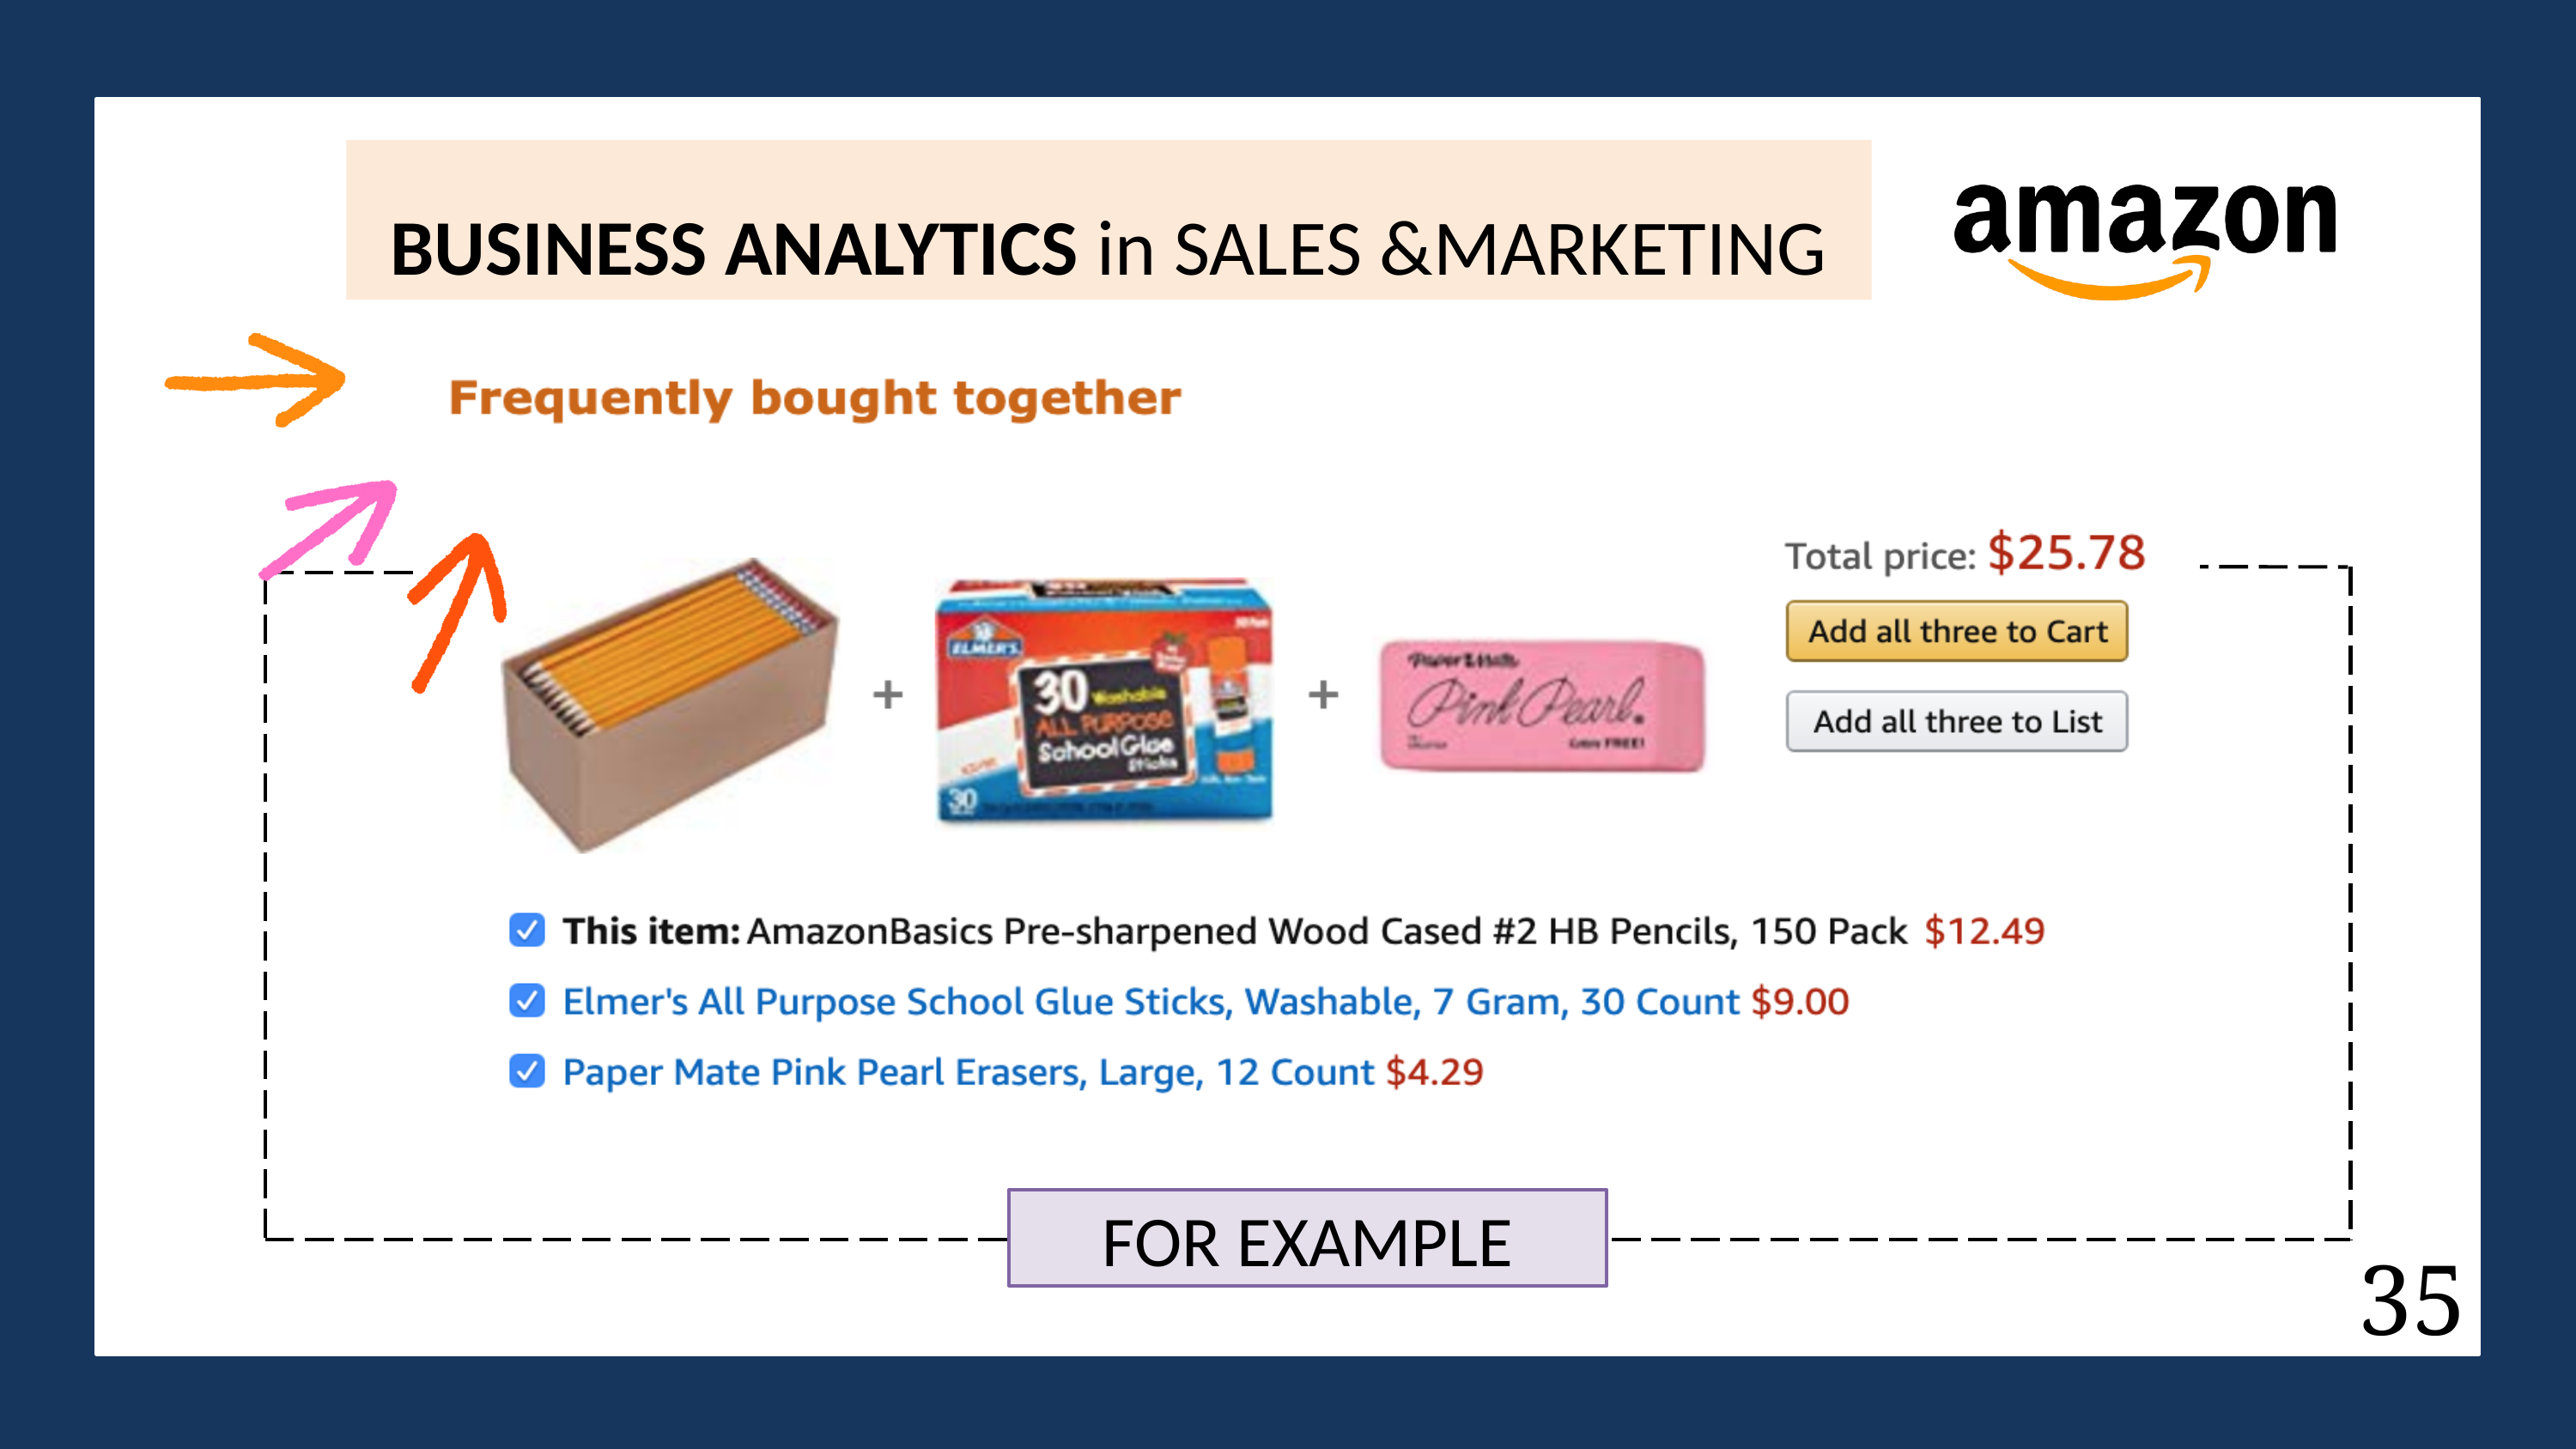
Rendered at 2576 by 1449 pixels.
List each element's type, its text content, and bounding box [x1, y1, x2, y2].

slide_number ‹#› [2178, 1278, 2480, 1331]
text_box [96, 99, 2480, 1355]
picture [1954, 185, 2336, 300]
picture [67, 244, 2201, 1144]
text_box BUSINESS ANALYTICS in SALES &MARKETING [346, 140, 1872, 300]
text_box FOR EXAMPLE [1009, 1250, 1607, 1286]
text_box FOR EXAMPLE [1009, 1189, 1607, 1239]
